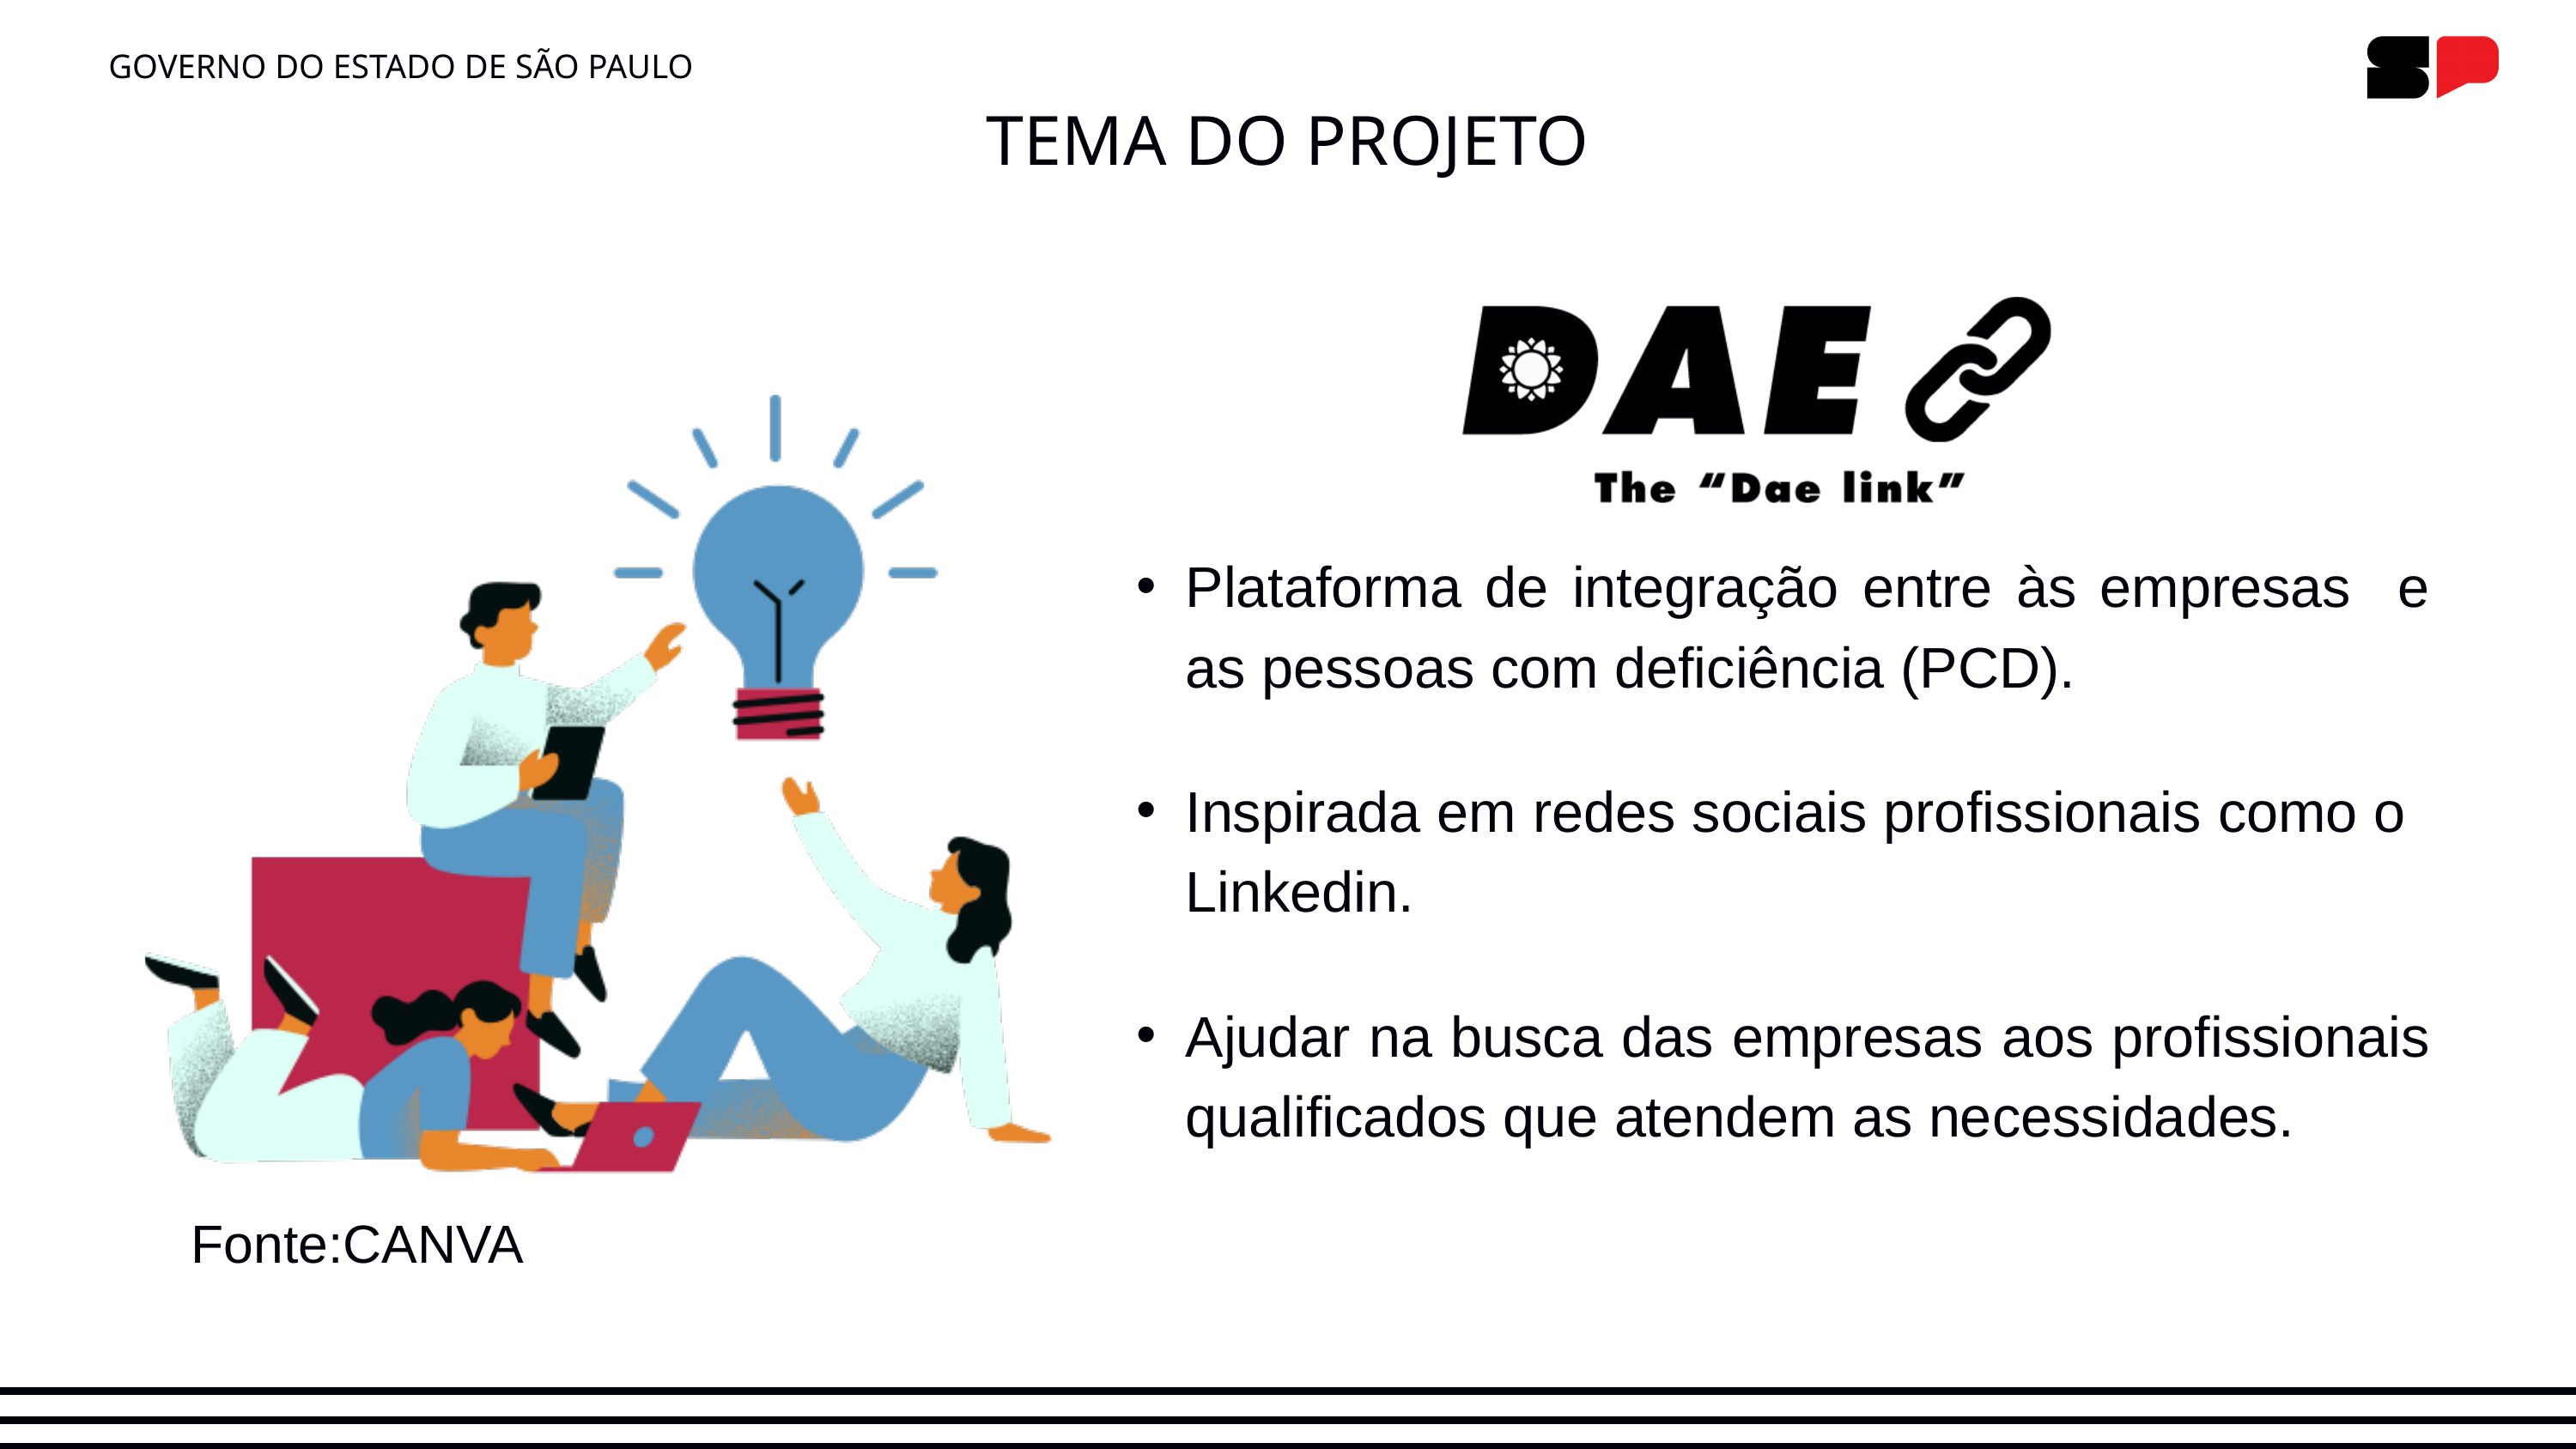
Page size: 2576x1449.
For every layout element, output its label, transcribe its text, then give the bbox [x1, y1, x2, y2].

text_box TEMA DO PROJETO [948, 119, 1628, 179]
text_box Plataforma de integração entre às empresas e as pessoas com deficiência (PCD). [1088, 538, 2432, 700]
text_box Ajudar na busca das empresas aos profissionais qualificados que atendem as necessidades. [1088, 987, 2432, 1149]
text_box [2360, 30, 2502, 103]
text_box Inspirada em redes sociais profissionais como o Linkedin. [1088, 763, 2408, 924]
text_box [0, 1386, 2576, 1449]
text_box Fonte:CANVA [191, 1198, 912, 1275]
text_box [1446, 252, 2074, 538]
text_box GOVERNO DO ESTADO DE SÃO PAULO [86, 39, 716, 85]
text_box [144, 395, 1053, 1176]
